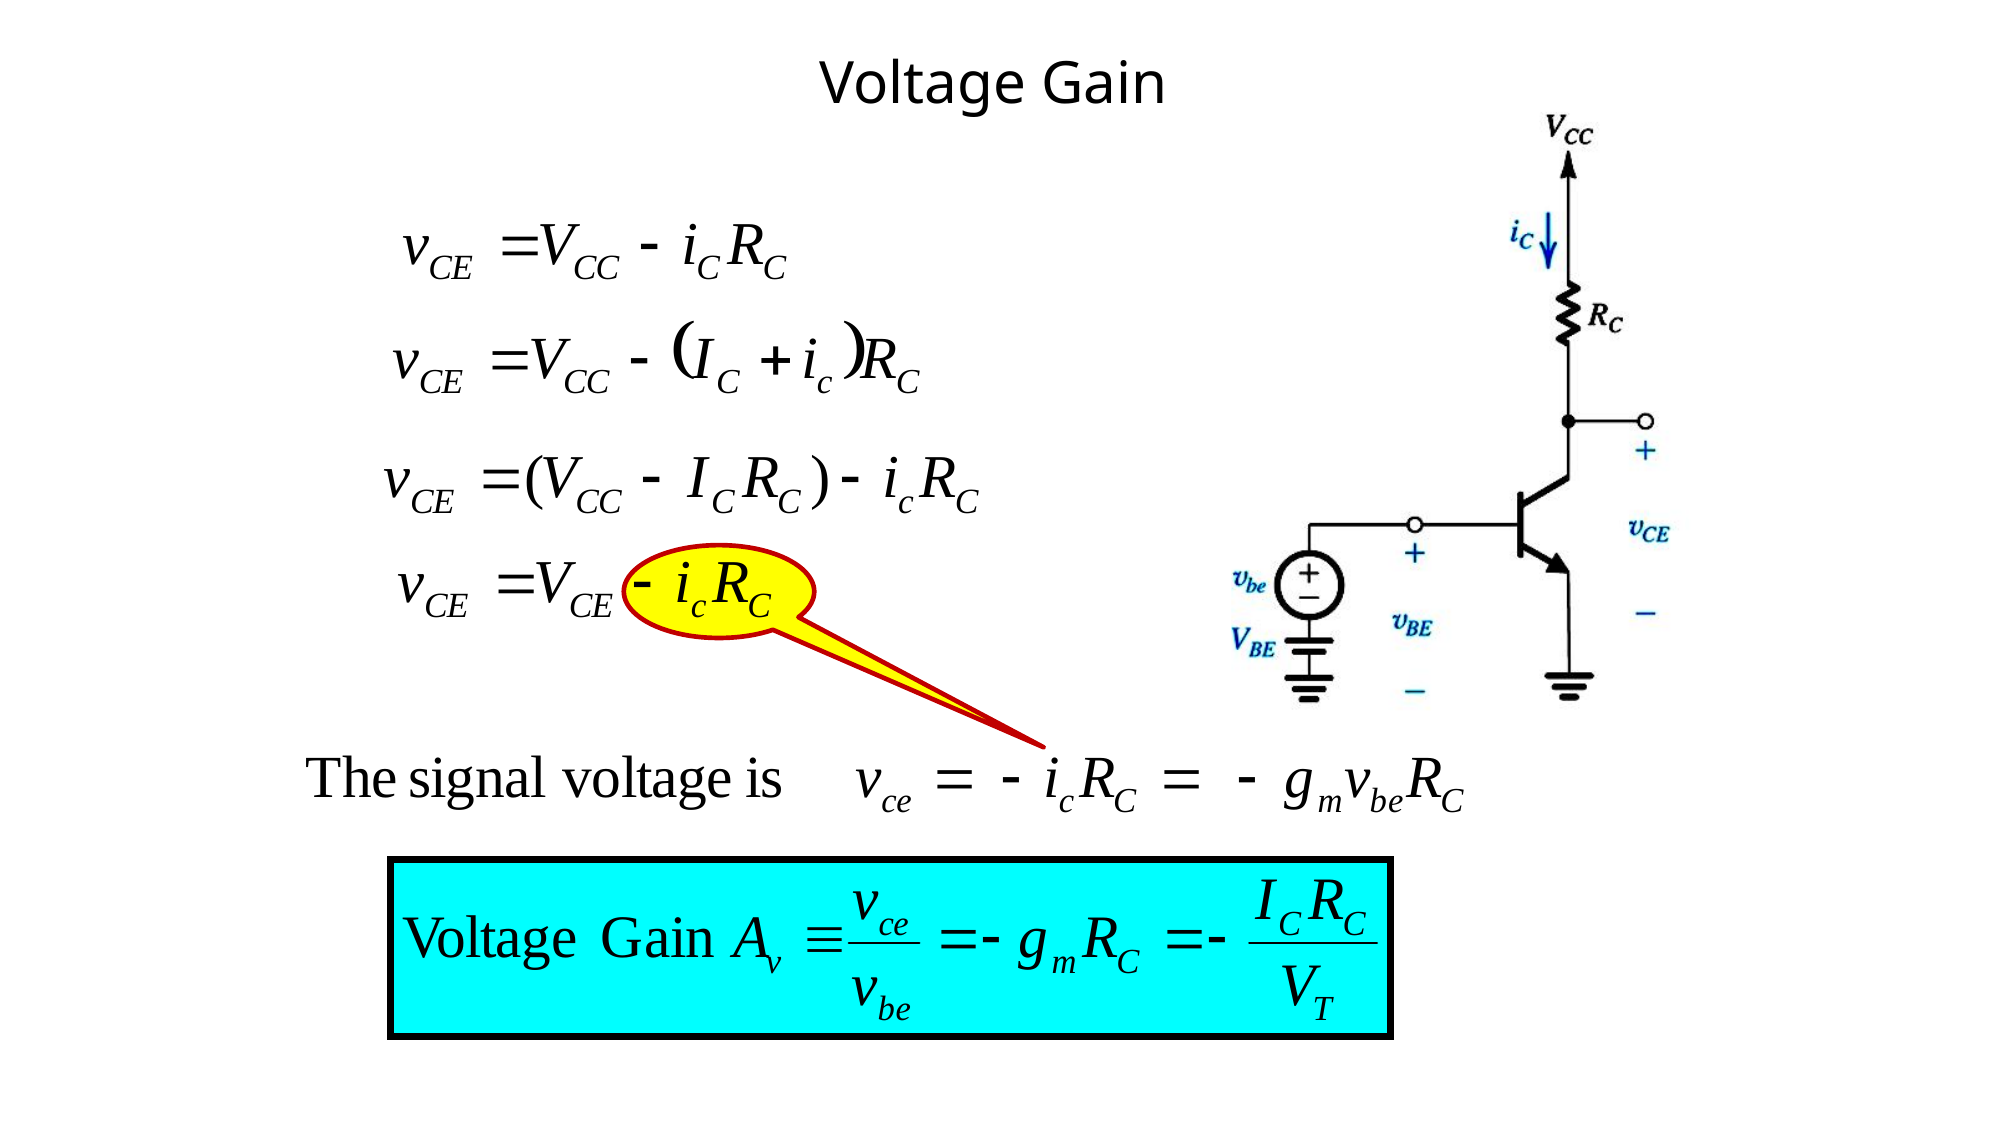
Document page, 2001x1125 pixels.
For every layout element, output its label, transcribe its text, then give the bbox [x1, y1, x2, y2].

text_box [384, 318, 931, 409]
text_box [393, 862, 1388, 1034]
picture [1231, 74, 1731, 726]
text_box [389, 541, 785, 633]
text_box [297, 737, 1476, 828]
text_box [375, 437, 994, 529]
text_box Voltage Gain [349, 37, 1638, 163]
text_box [676, 633, 762, 638]
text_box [393, 203, 800, 295]
text_box [780, 558, 1025, 737]
